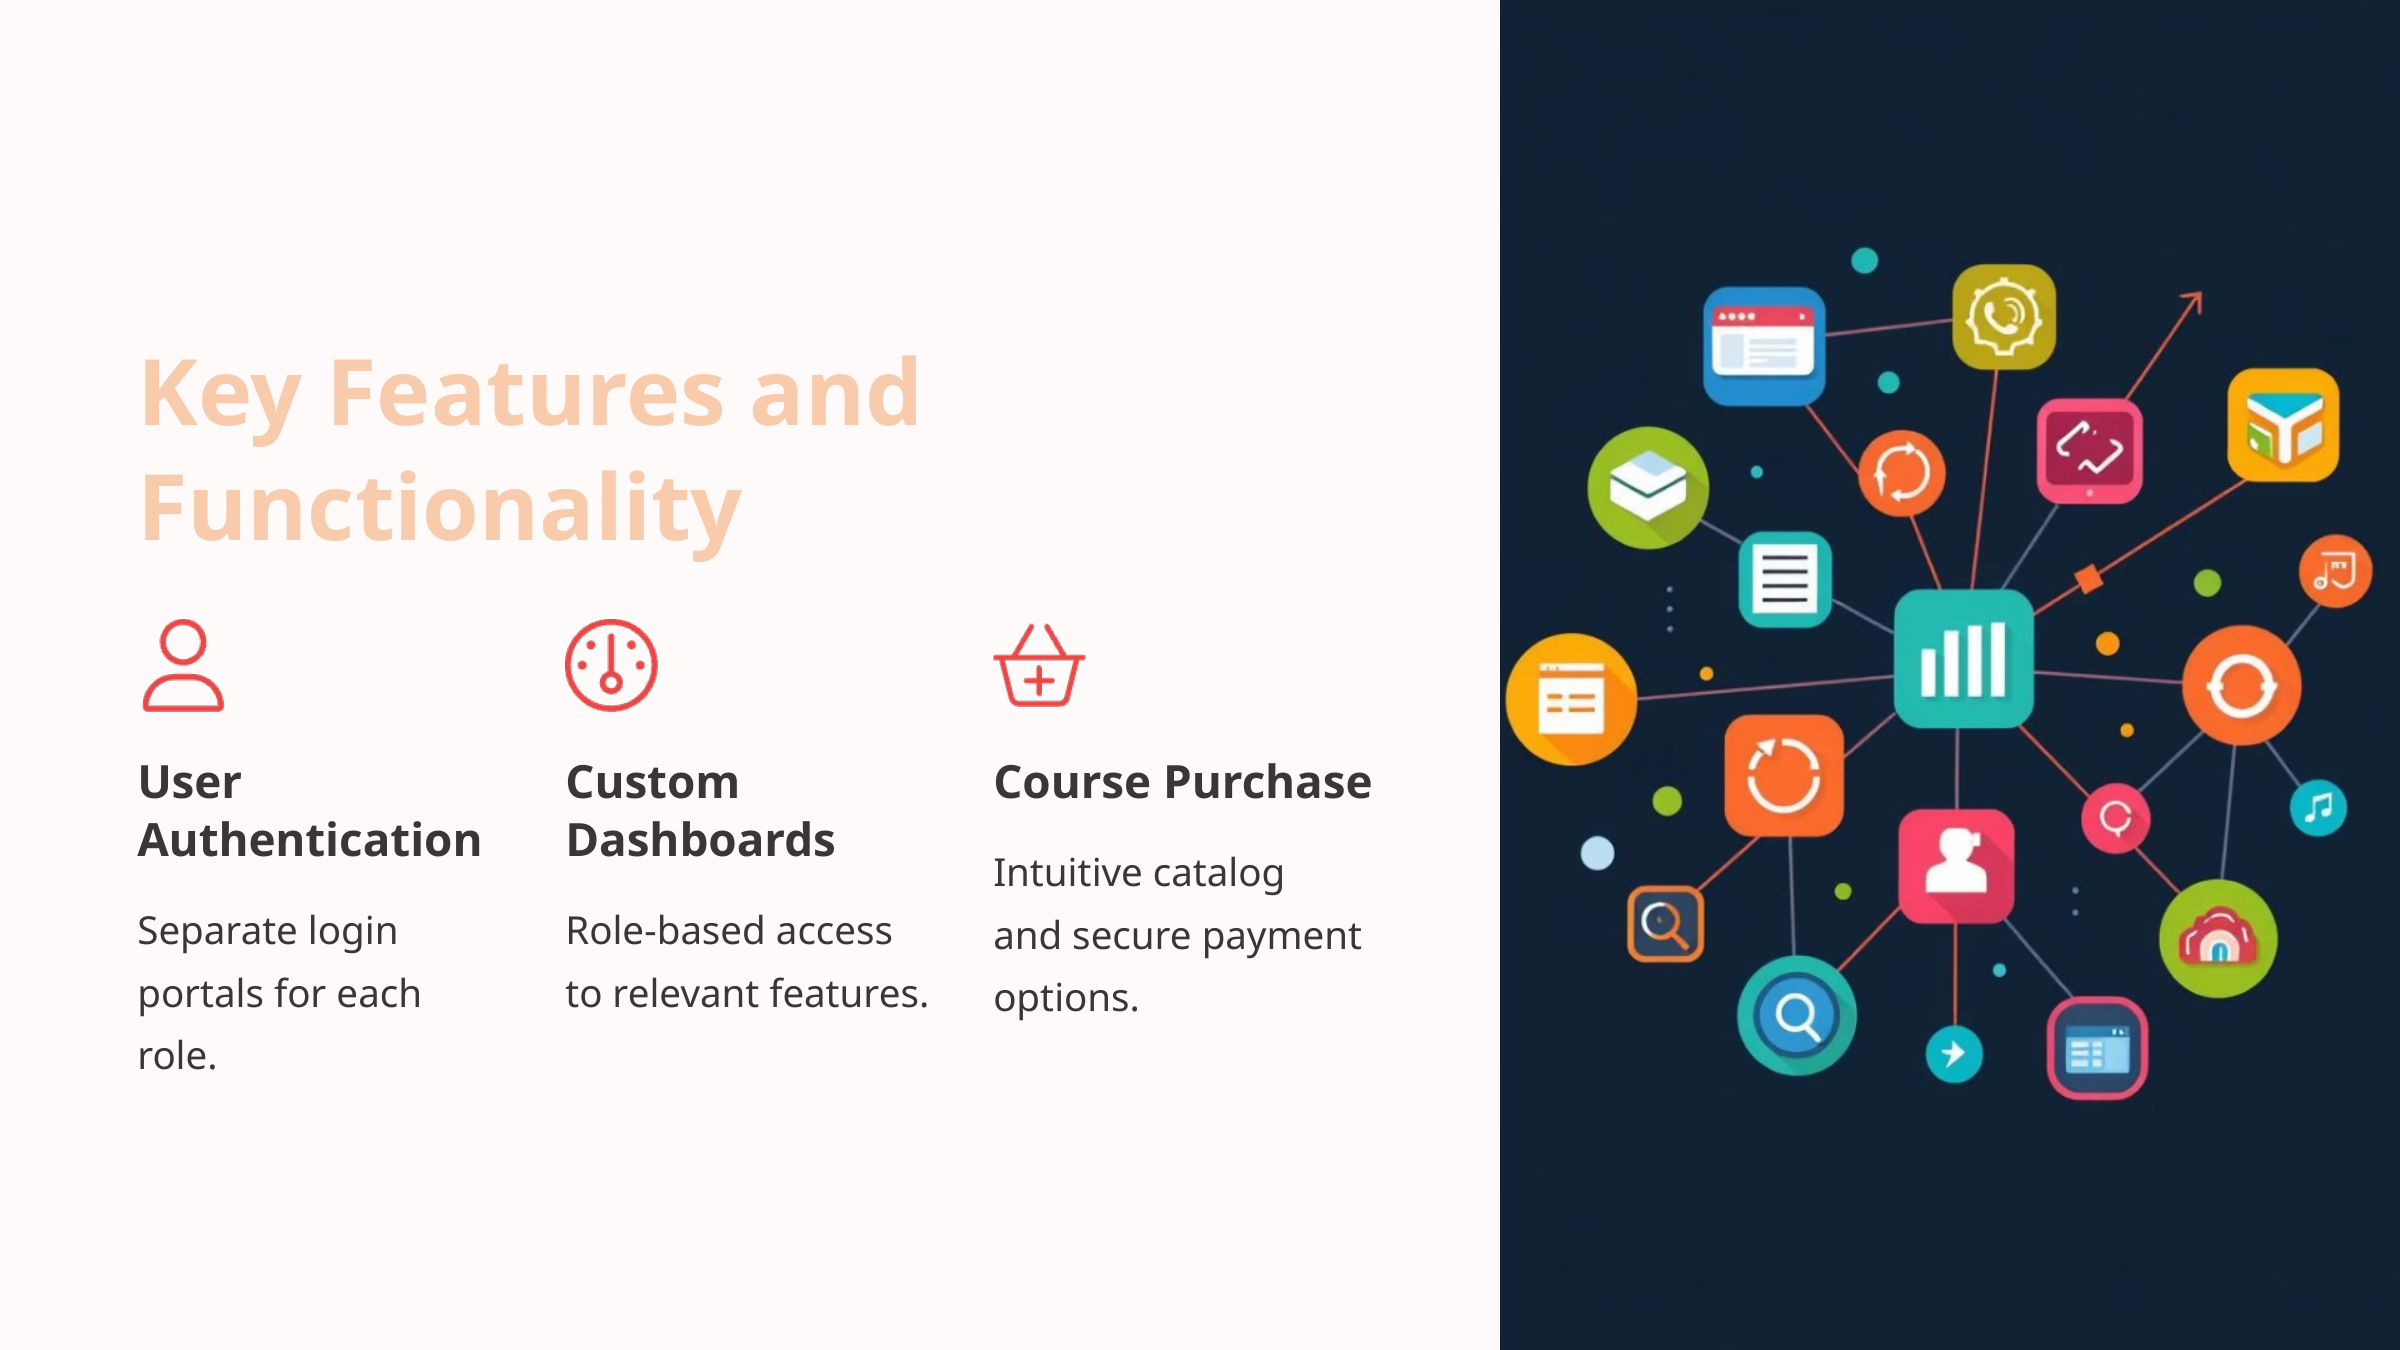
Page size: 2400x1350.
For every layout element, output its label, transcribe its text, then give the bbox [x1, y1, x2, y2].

picture [137, 619, 230, 712]
picture [993, 619, 1086, 712]
text_box Role-based access to relevant features. [565, 889, 935, 1016]
text_box Custom Dashboards [565, 750, 935, 867]
text_box User Authentication [137, 750, 507, 867]
text_box Course Purchase [993, 750, 1363, 809]
text_box Key Features and Functionality [137, 329, 1363, 561]
picture [1499, 0, 2400, 1350]
text_box Intuitive catalog and secure payment options. [993, 832, 1363, 1021]
picture [565, 619, 658, 712]
text_box Separate login portals for each role. [137, 889, 507, 1016]
